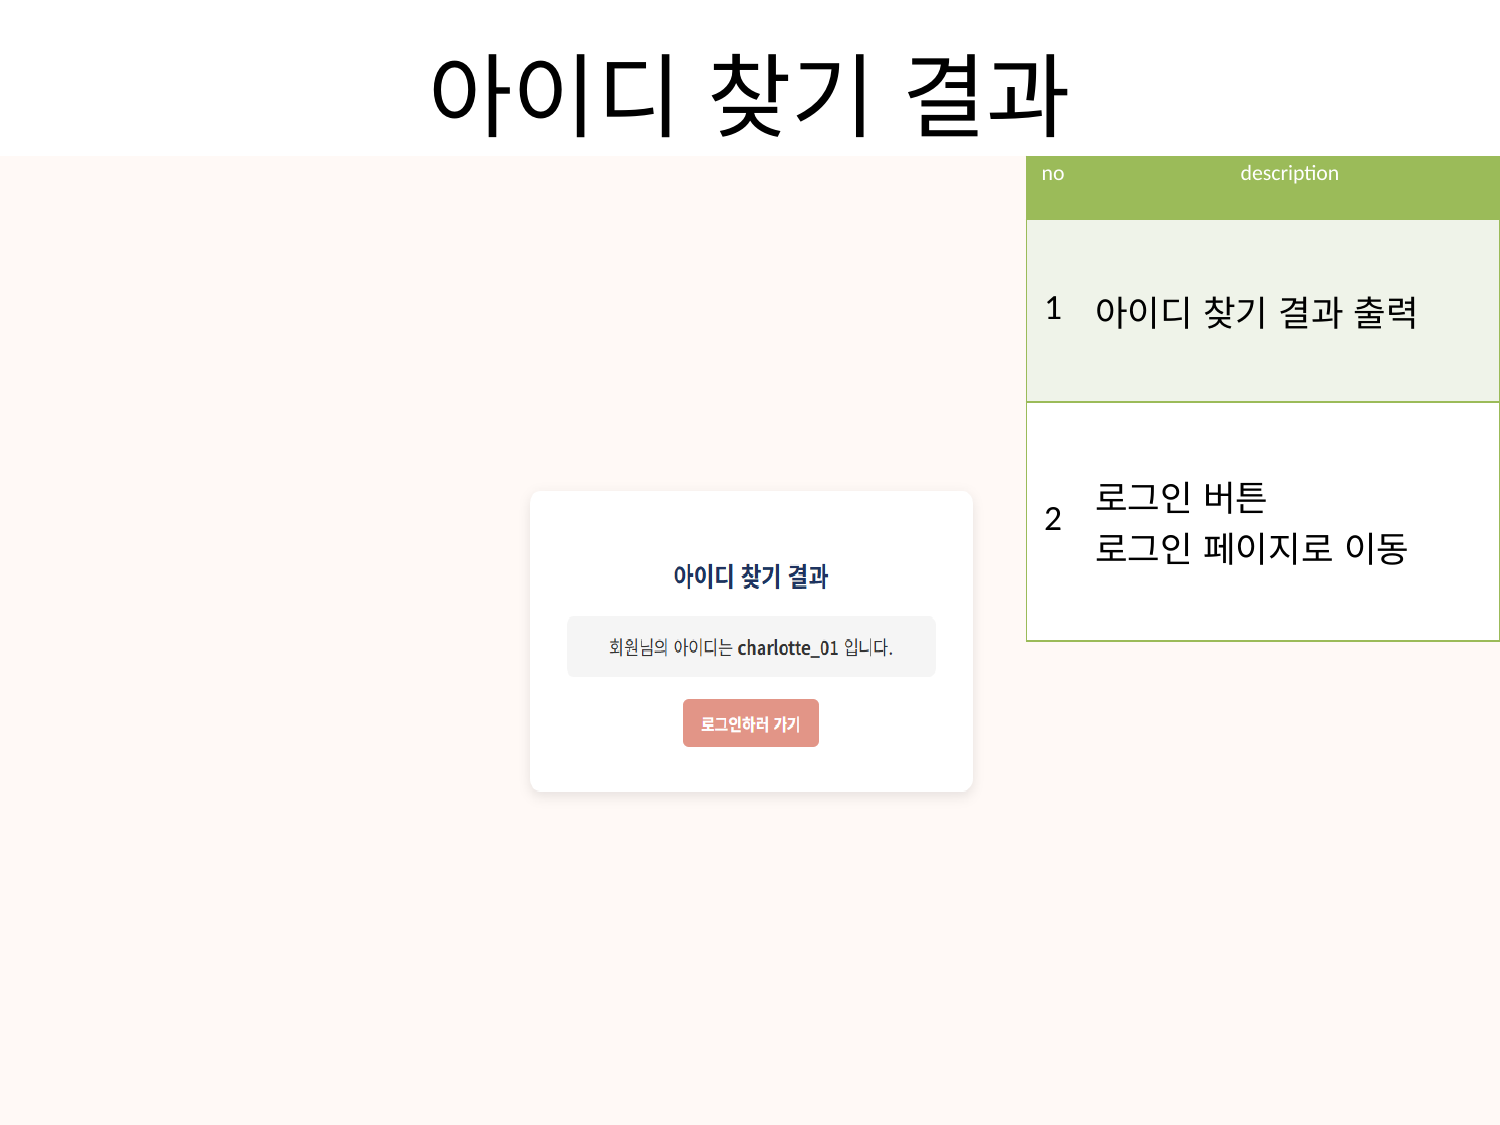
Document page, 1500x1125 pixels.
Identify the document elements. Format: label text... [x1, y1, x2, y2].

picture [0, 156, 1500, 1125]
title 아이디 찾기 결과 [75, 0, 1425, 154]
